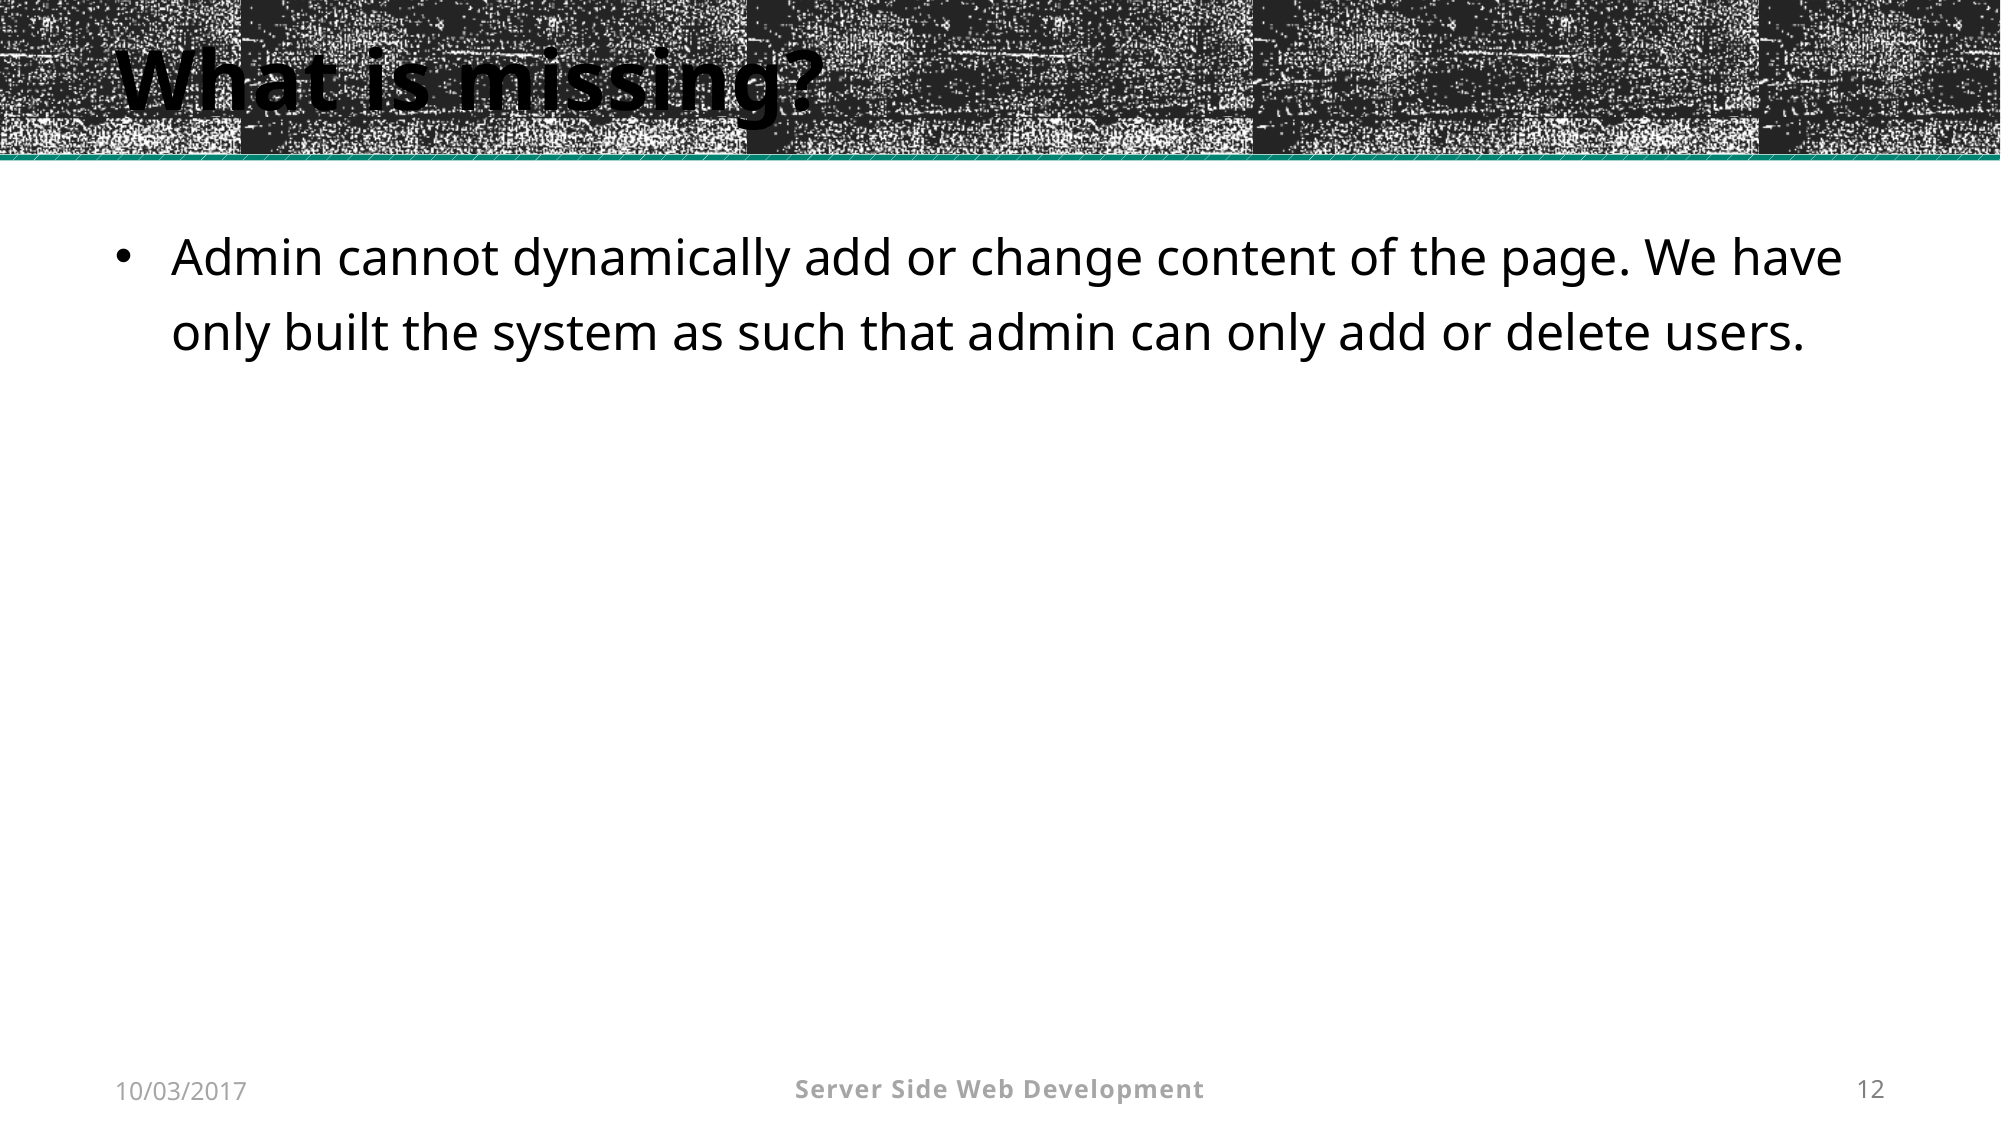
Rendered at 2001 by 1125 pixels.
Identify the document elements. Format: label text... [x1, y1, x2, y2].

slide_number 11 [1433, 1060, 1900, 1120]
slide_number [99, 1060, 567, 1120]
list Admin cannot dynamically add or change content of the page. We have only built the system as such that admin can only add or delete users. [99, 203, 1900, 1042]
title What is missing? [0, 0, 2000, 154]
